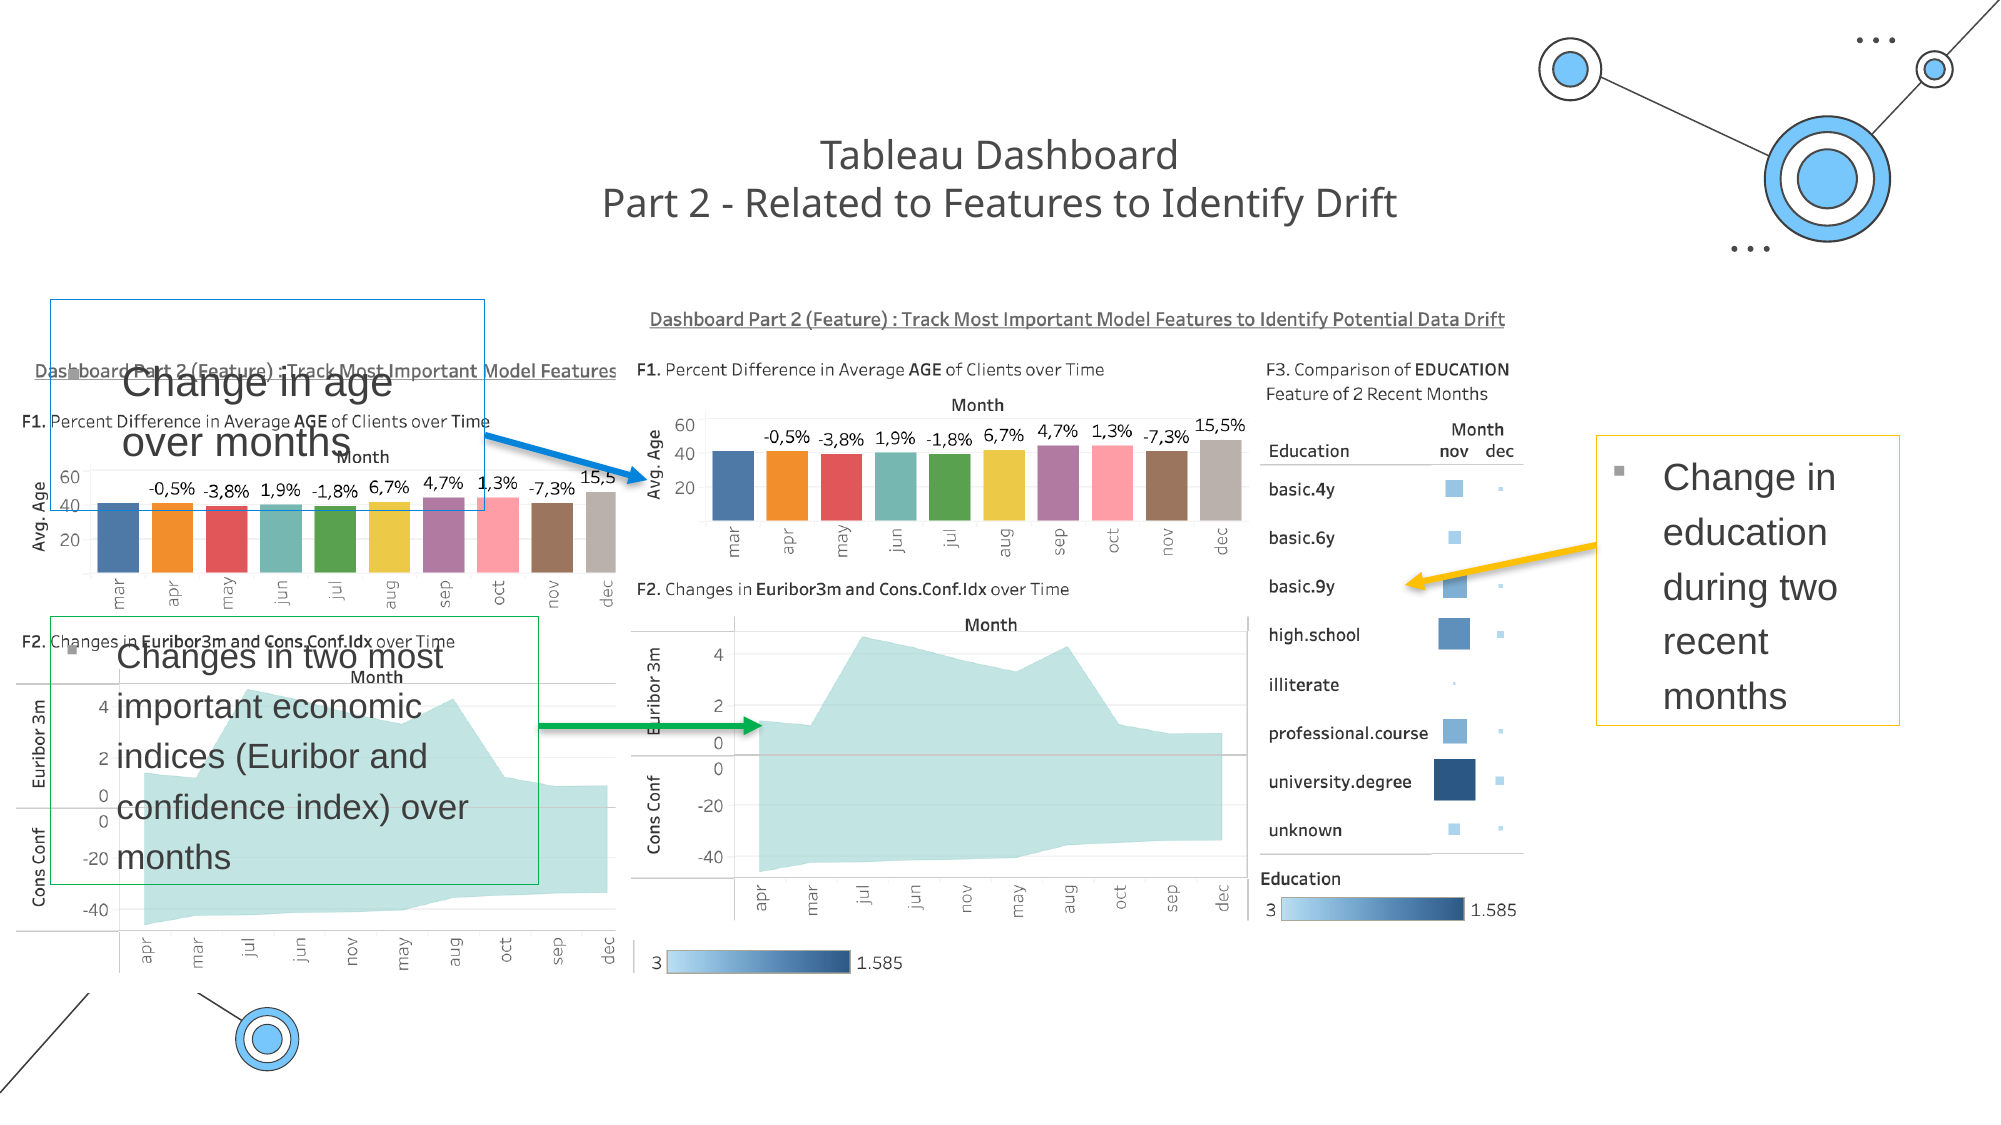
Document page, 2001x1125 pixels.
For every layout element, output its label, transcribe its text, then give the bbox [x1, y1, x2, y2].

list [0, 346, 924, 993]
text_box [484, 434, 648, 481]
title Tableau Dashboard Part 2 - Related to Features to Identify Drift [158, 115, 1842, 241]
text_box Change in education during two recent months [1596, 435, 1900, 726]
text_box Change in age over months [50, 299, 485, 344]
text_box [1404, 544, 1597, 586]
picture [615, 293, 1538, 940]
